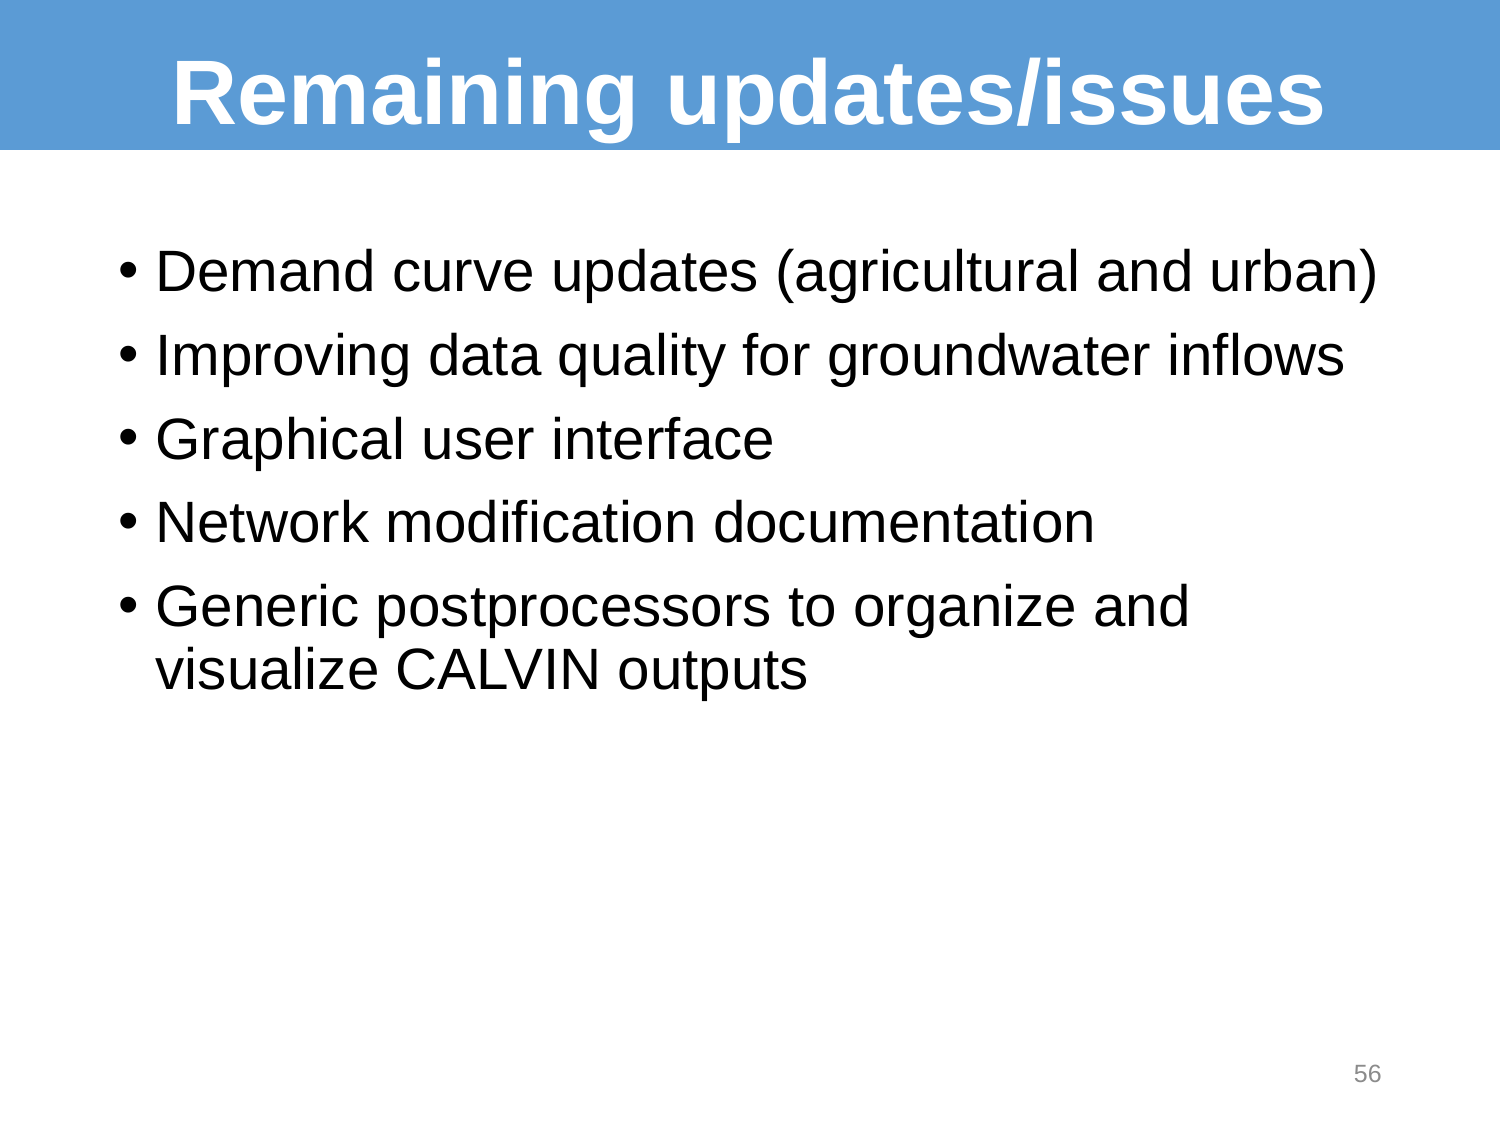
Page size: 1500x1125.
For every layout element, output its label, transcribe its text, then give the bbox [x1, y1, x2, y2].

list Demand curve updates (agricultural and urban) Improving data quality for groundwater inflows Graphical user interface Network modification documentation Generic postprocessors to organize and visualize CALVIN outputs [103, 233, 1397, 1014]
slide_number 56 [1059, 1042, 1397, 1103]
title Remaining updates/issues [0, 0, 1500, 150]
